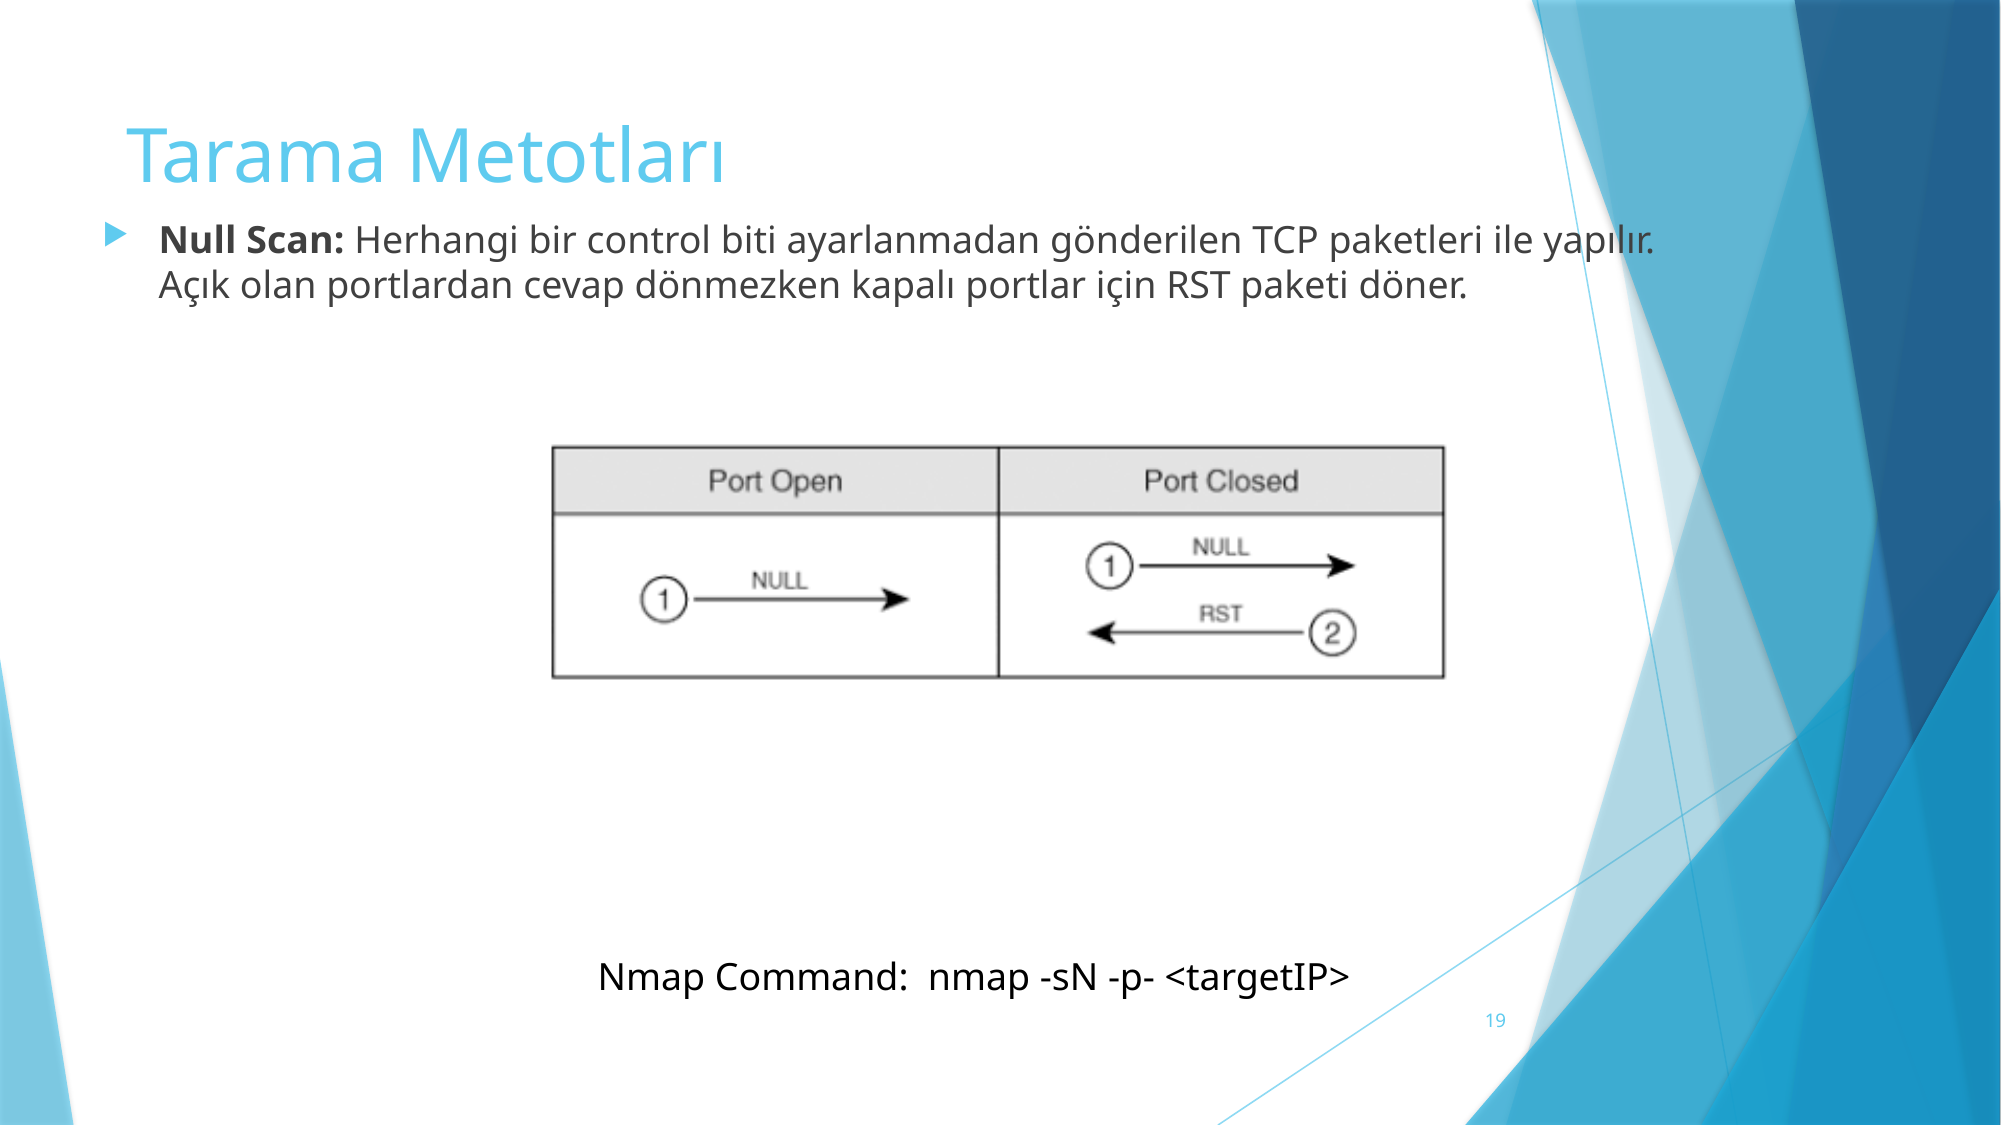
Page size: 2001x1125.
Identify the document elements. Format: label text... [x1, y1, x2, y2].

list Null Scan: Herhangi bir control biti ayarlanmadan gönderilen TCP paketleri ile yapılır. Açık olan portlardan cevap dönmezken kapalı portlar için RST paketi döner. [87, 208, 1687, 1007]
title Tarama Metotları [111, 99, 1522, 317]
slide_number 19 [1409, 991, 1522, 1051]
picture [548, 441, 1452, 684]
text_box Nmap Command: nmap -sN -p- <targetIP> [582, 945, 1366, 1006]
